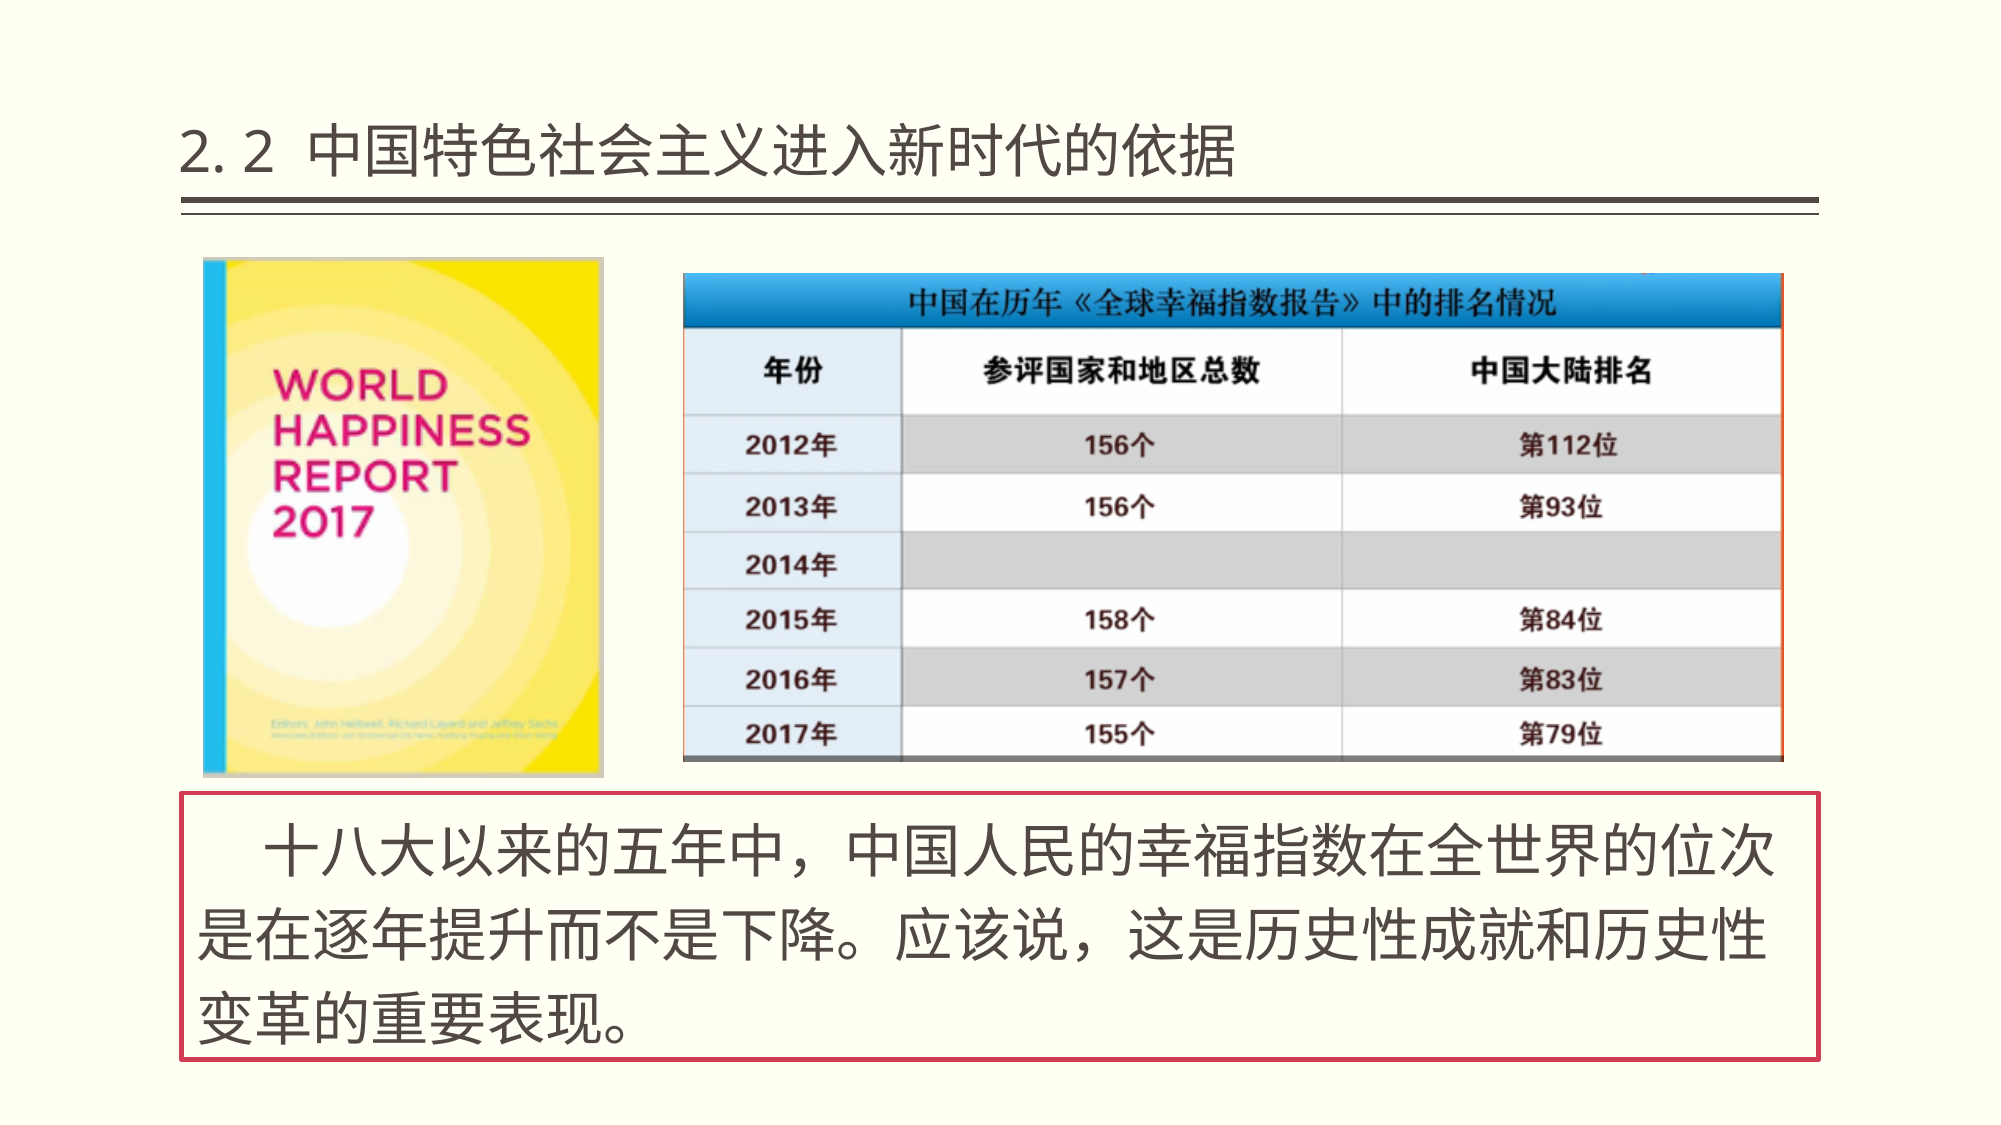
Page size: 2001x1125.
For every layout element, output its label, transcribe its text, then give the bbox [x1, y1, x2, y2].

title 2. 2 中国特色社会主义进入新时代的依据 [178, 12, 1816, 193]
picture [203, 257, 604, 778]
picture [683, 273, 1784, 762]
text_box 十八大以来的五年中，中国人民的幸福指数在全世界的位次是在逐年提升而不是下降。应该说，这是历史性成就和历史性变革的重要表现。 [181, 792, 1819, 1060]
